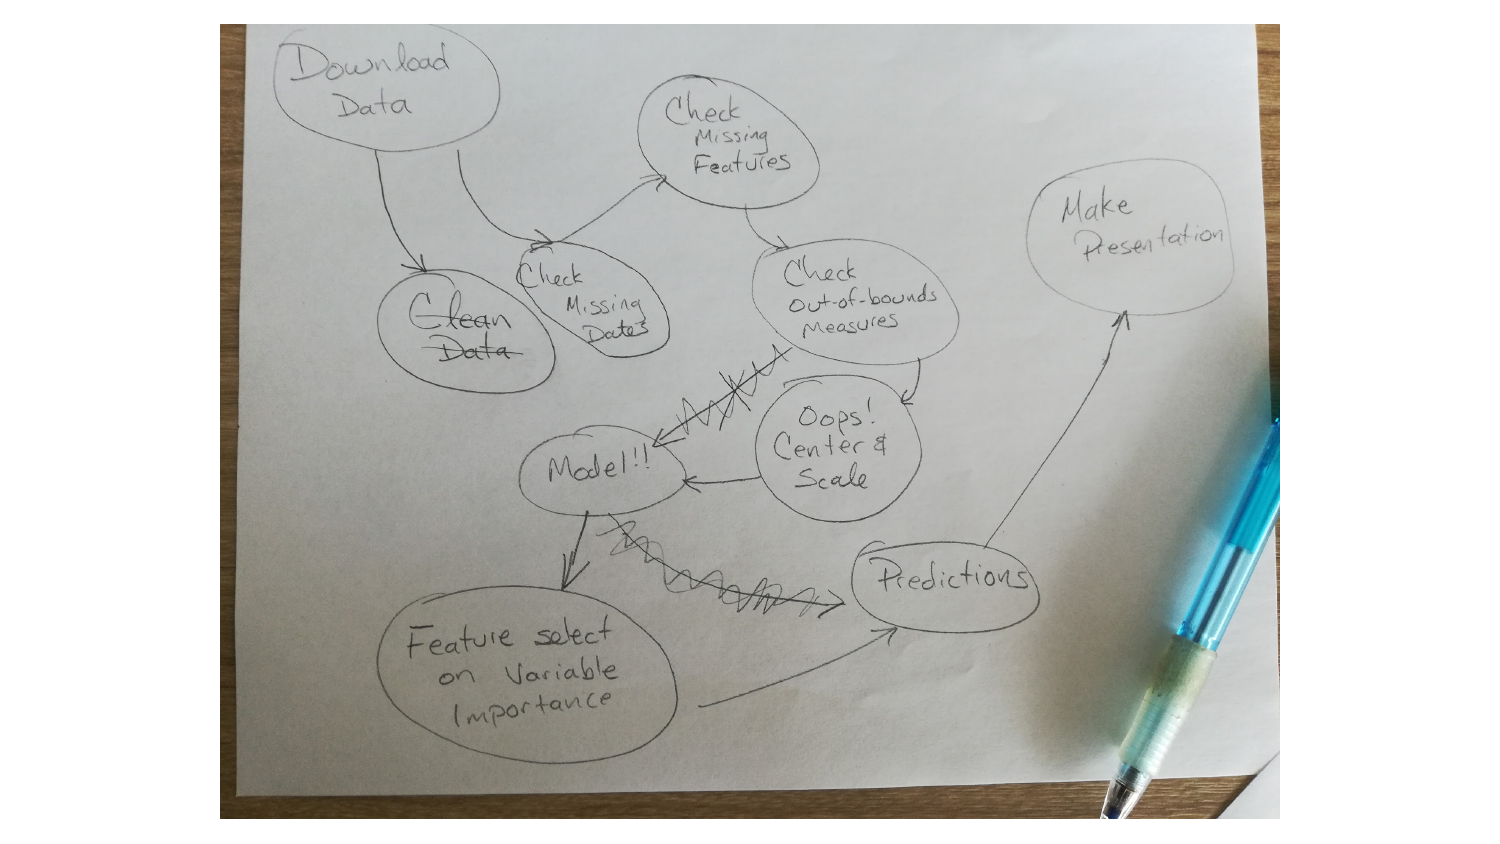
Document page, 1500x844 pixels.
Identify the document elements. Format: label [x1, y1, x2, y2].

picture [220, 24, 1280, 819]
